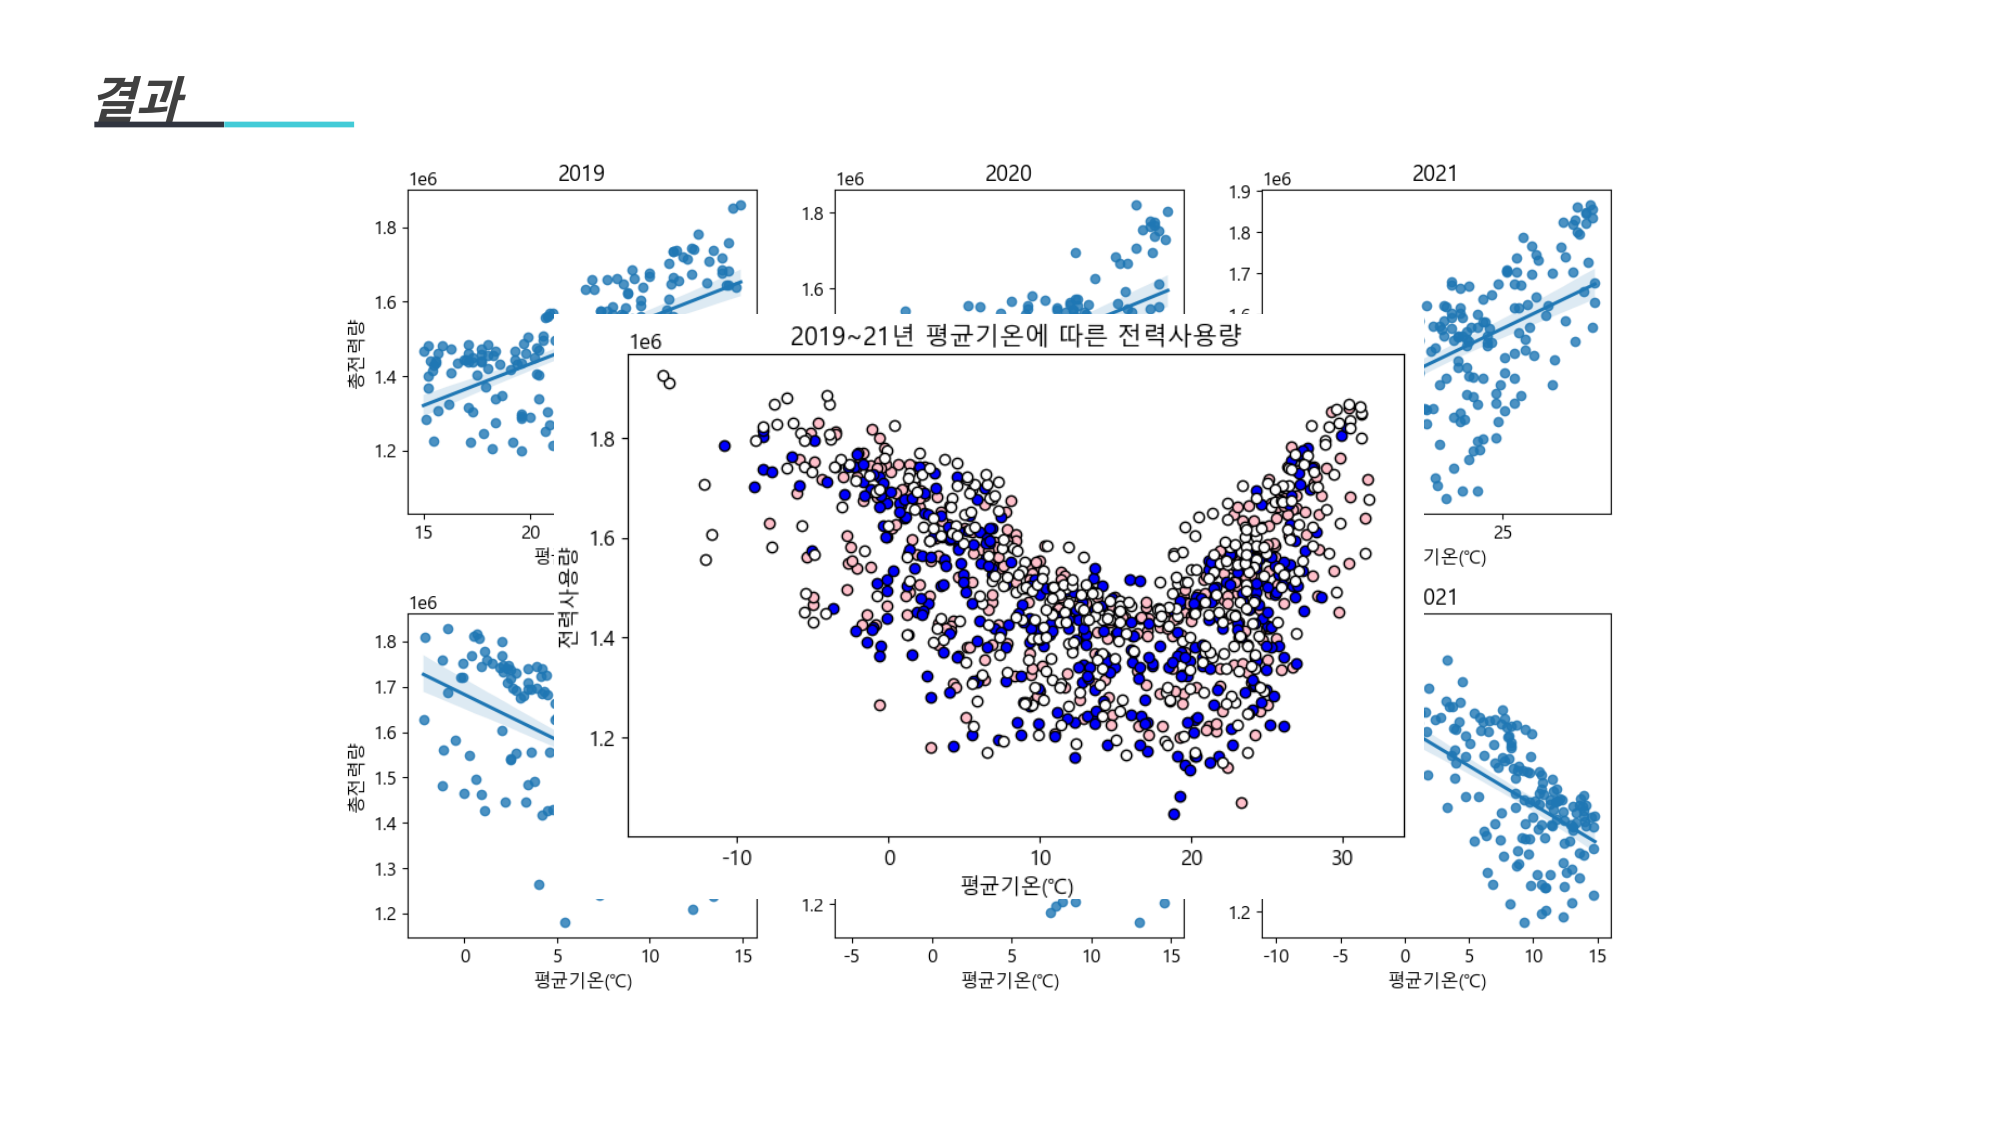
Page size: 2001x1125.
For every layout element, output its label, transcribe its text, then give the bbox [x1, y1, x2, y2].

picture [335, 155, 1626, 996]
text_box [94, 121, 355, 128]
text_box 결과 [75, 0, 765, 136]
